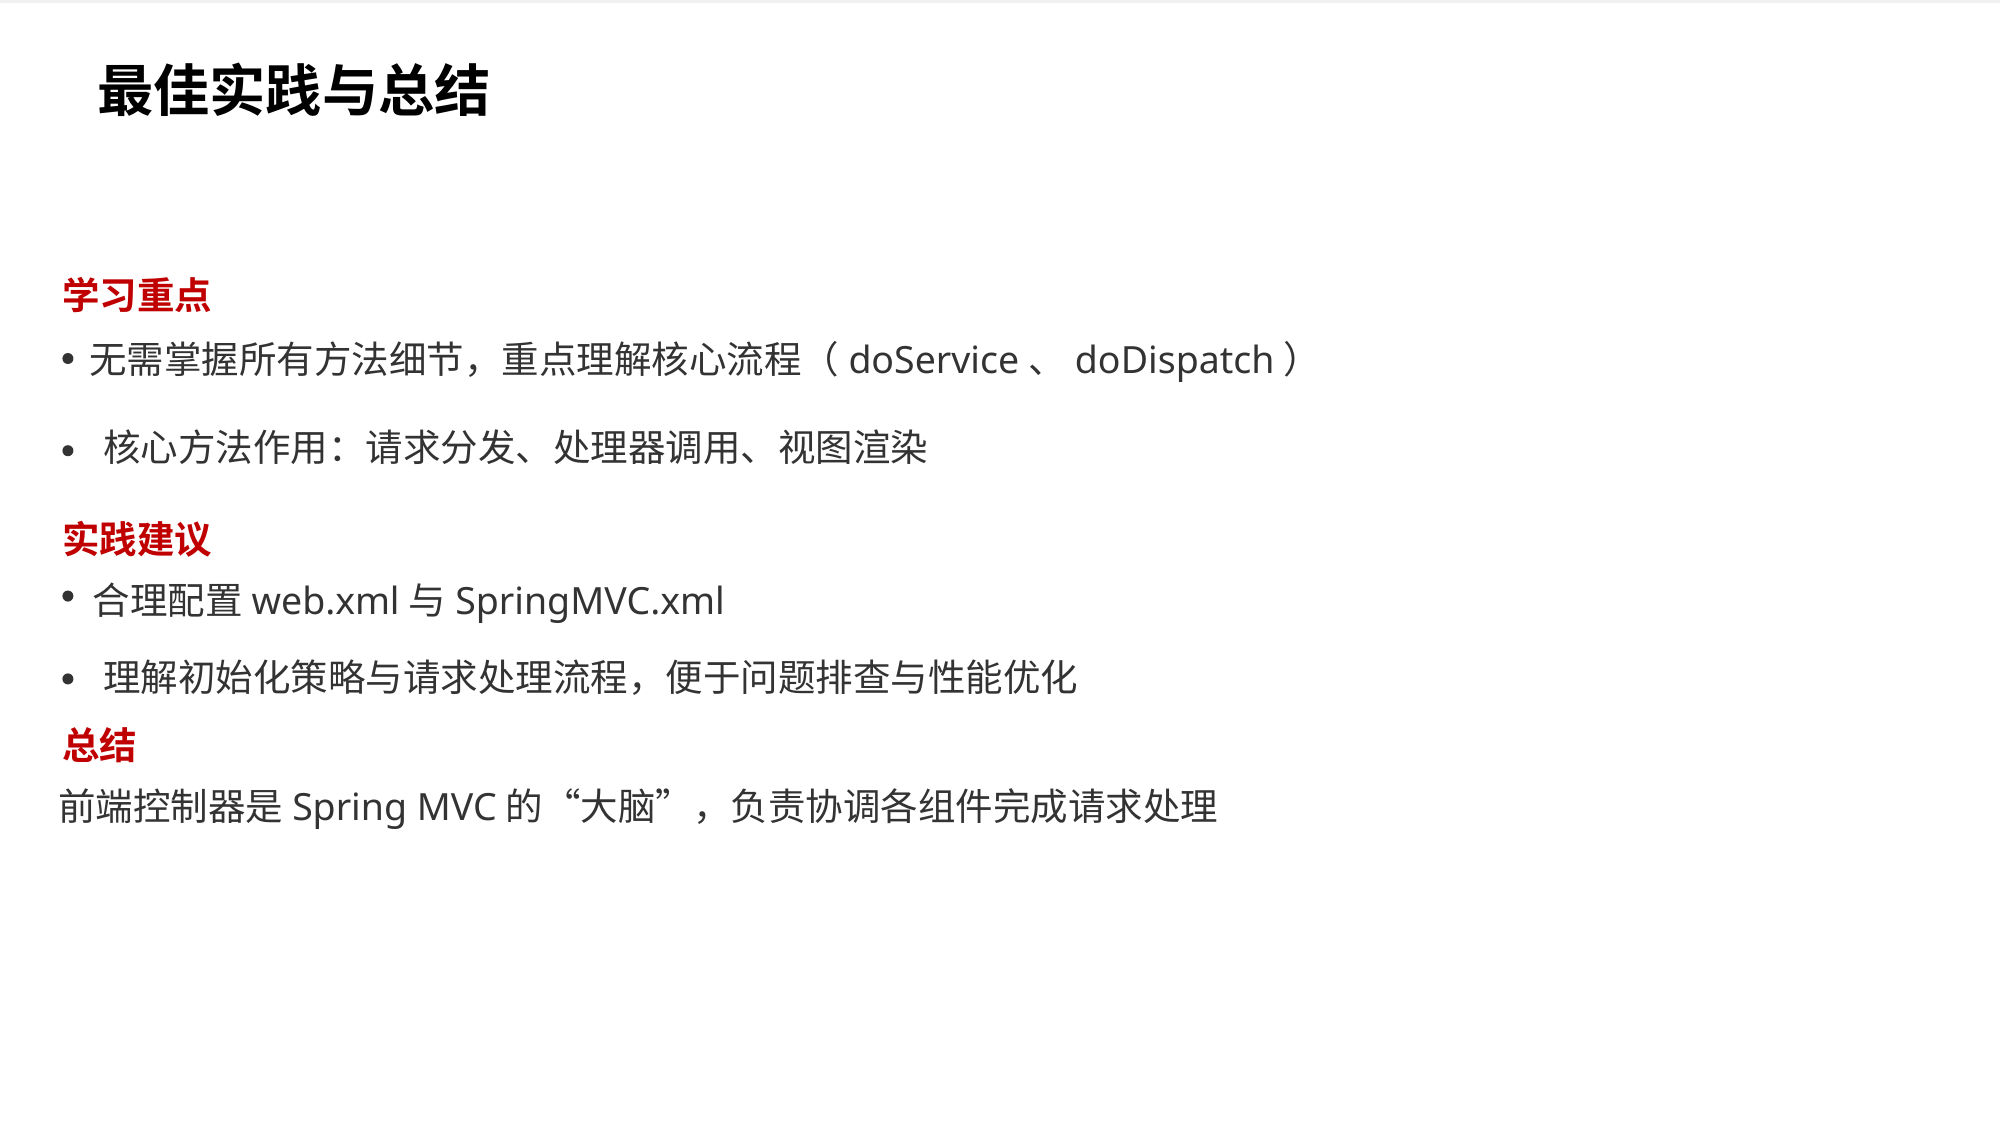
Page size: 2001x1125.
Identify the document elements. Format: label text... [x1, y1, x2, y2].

text_box 前端控制器是Spring MVC的“大脑”，负责协调各组件完成请求处理 [58, 783, 1219, 829]
text_box [62, 445, 74, 457]
text_box [62, 673, 74, 685]
text_box 理解初始化策略与请求处理流程，便于问题排查与性能优化 [103, 653, 1078, 699]
text_box [62, 590, 74, 602]
text_box [0, 3, 2000, 1125]
text_box 实践建议 [62, 516, 213, 562]
text_box 最佳实践与总结 [97, 55, 492, 124]
text_box 合理配置web.xml与SpringMVC.xml [92, 576, 725, 623]
text_box 核心方法作用：请求分发、处理器调用、视图渲染 [103, 423, 928, 469]
text_box 无需掌握所有方法细节，重点理解核心流程（doService、doDispatch） [89, 336, 1322, 427]
text_box 总结 [62, 722, 138, 768]
text_box [62, 353, 74, 365]
text_box 学习重点 [62, 272, 213, 318]
